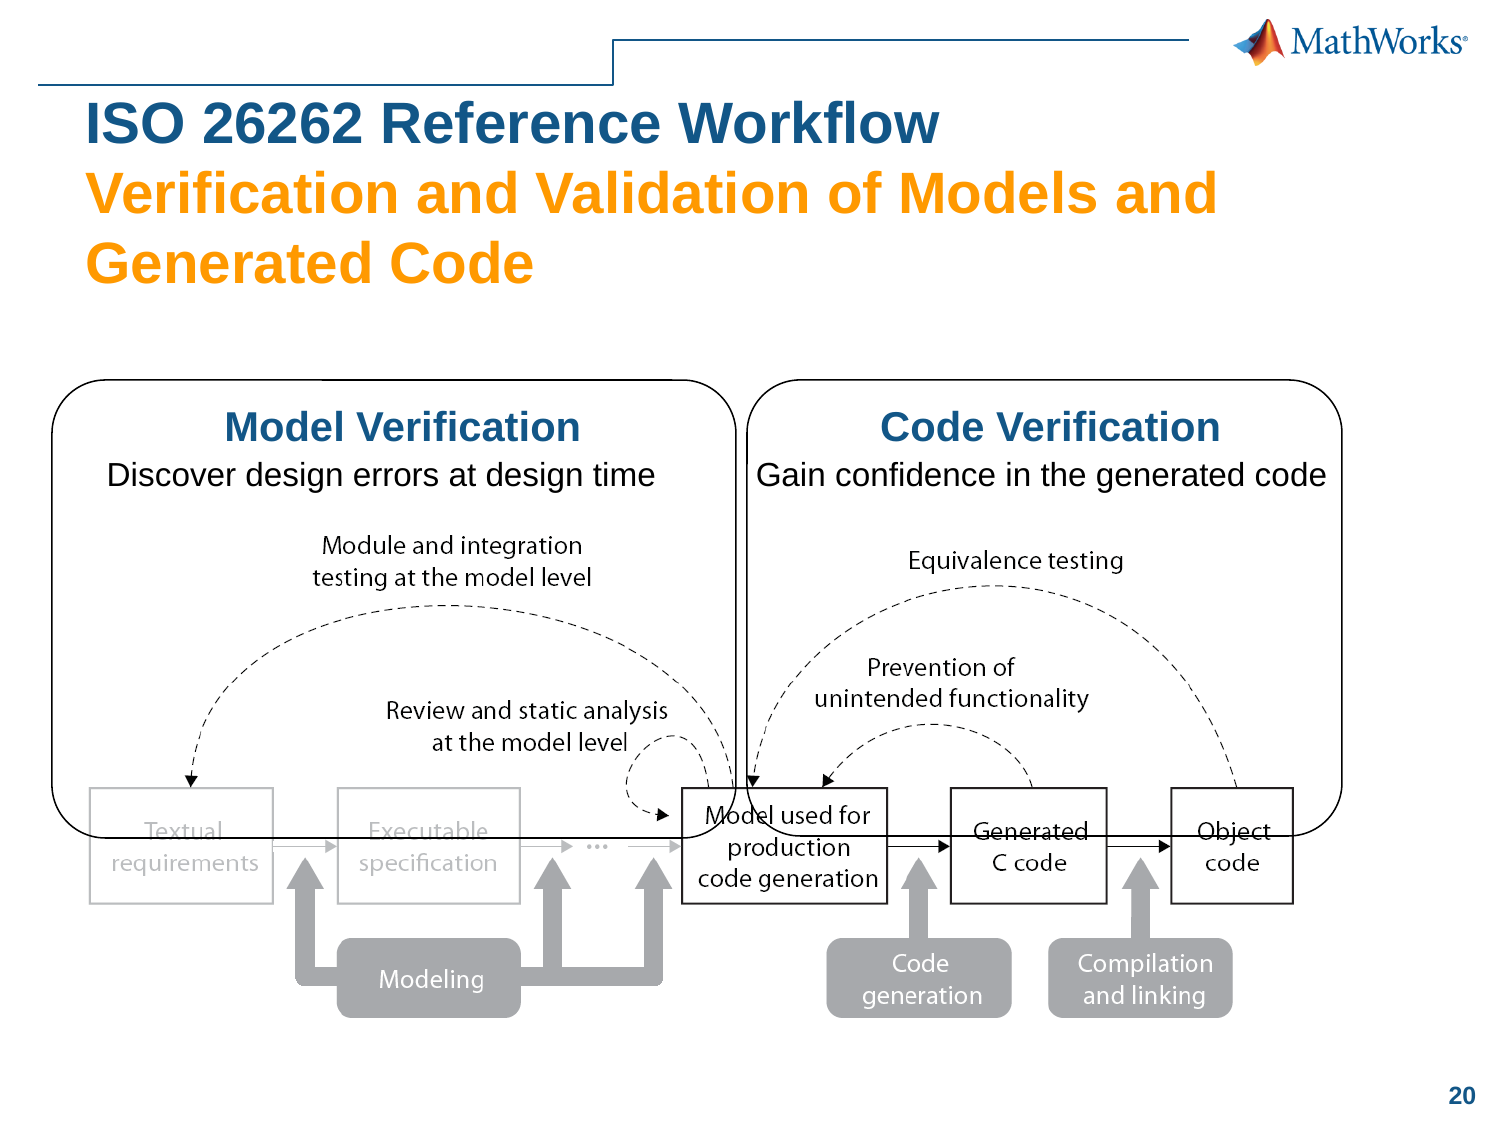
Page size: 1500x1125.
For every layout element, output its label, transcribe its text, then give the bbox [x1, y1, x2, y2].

text_box Gain confidence in the generated code [713, 445, 1370, 504]
text_box [51, 379, 736, 828]
text_box Model Verification [209, 392, 597, 445]
text_box Discover design errors at design time [91, 445, 713, 503]
text_box Code Verification [865, 392, 1237, 445]
title ISO 26262 Reference Workflow Verification and Validation of Models and Generated Code [70, 78, 1471, 266]
text_box [746, 379, 1342, 445]
text_box [1308, 504, 1342, 831]
picture [1226, 7, 1483, 78]
picture [79, 505, 1308, 1039]
